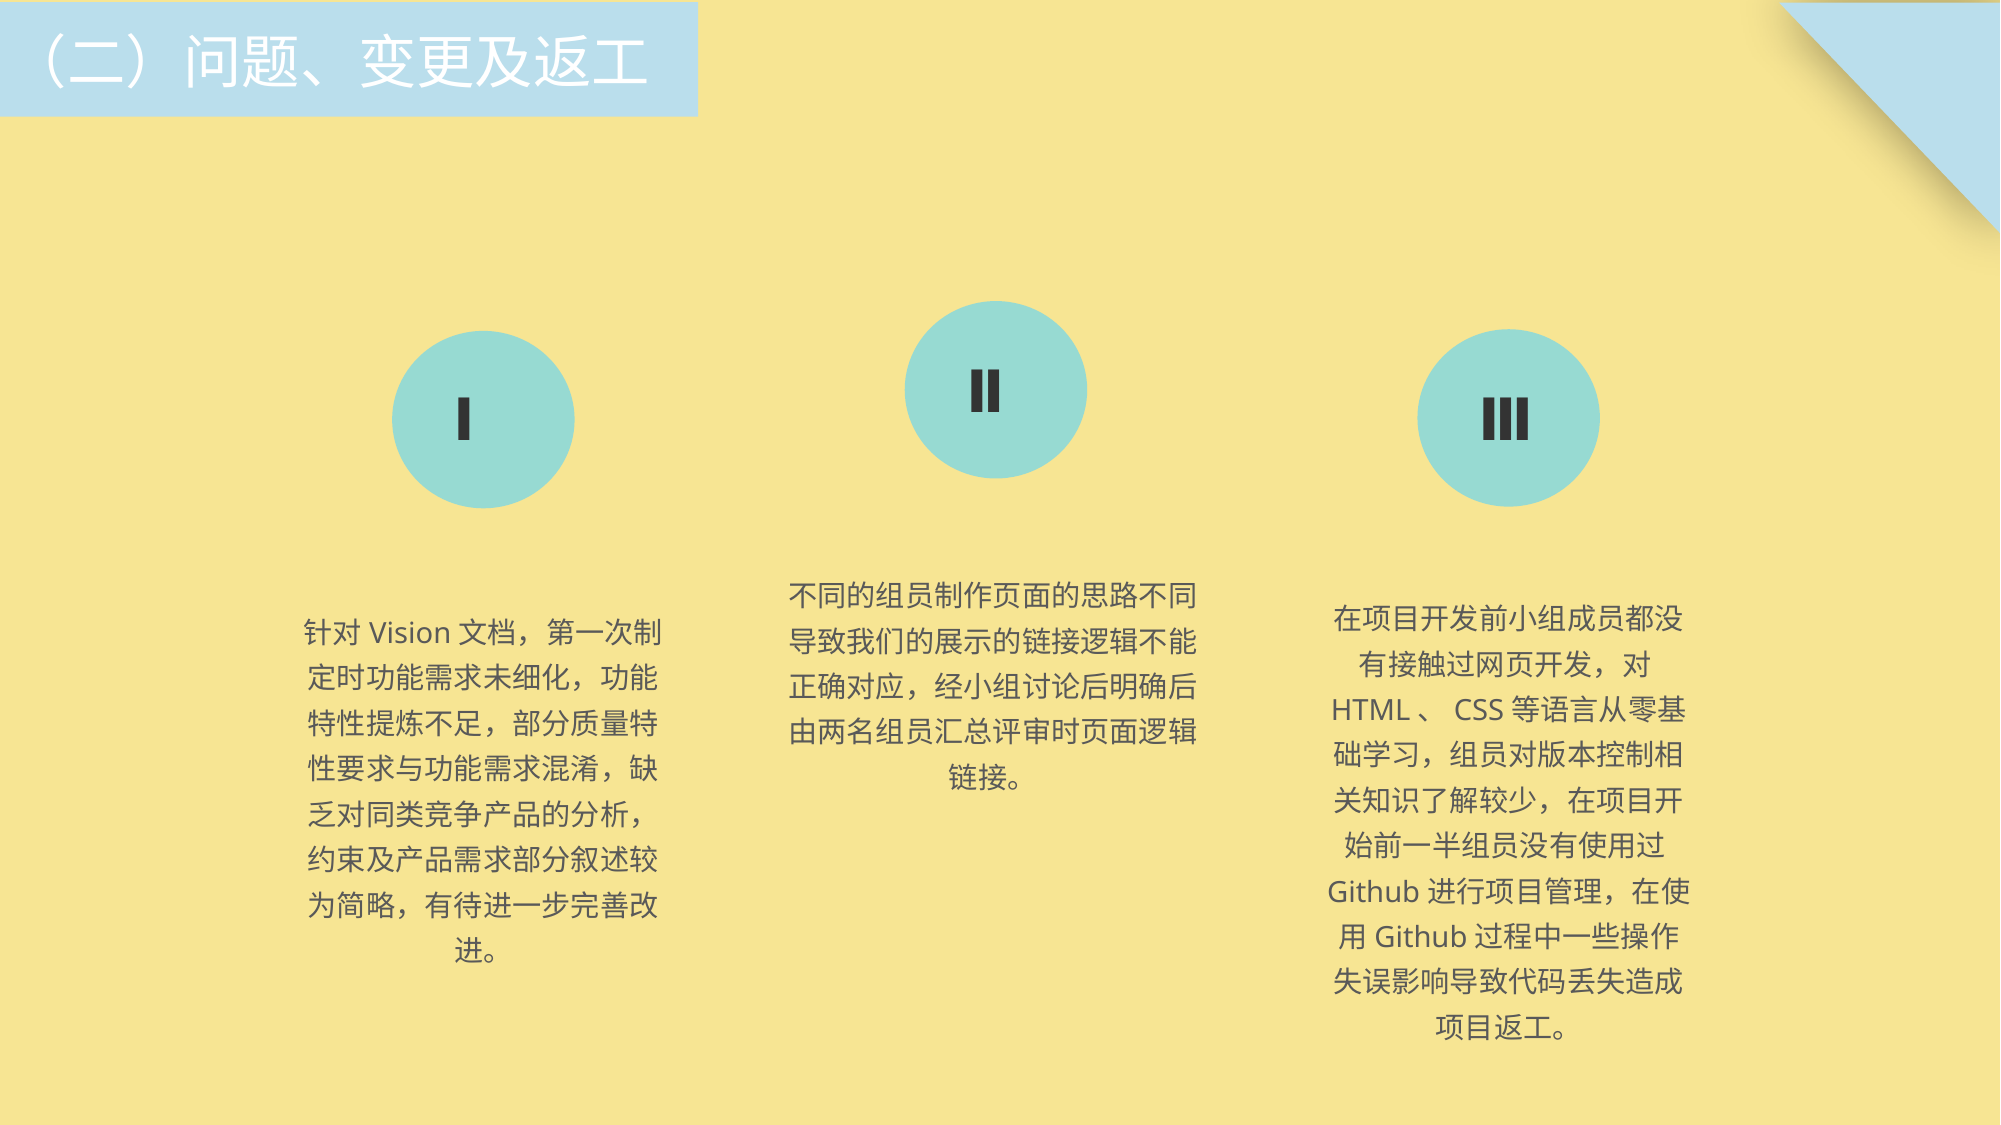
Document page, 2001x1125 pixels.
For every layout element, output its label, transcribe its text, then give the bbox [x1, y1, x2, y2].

text_box 针对Vision文档，第一次制定时功能需求未细化，功能特性提炼不足，部分质量特性要求与功能需求混淆，缺乏对同类竞争产品的分析，约束及产品需求部分叙述较为简略，有待进一步完善改进。 [283, 596, 683, 1021]
text_box 不同的组员制作页面的思路不同导致我们的展示的链接逻辑不能正确对应，经小组讨论后明确后由两名组员汇总评审时页面逻辑链接。 [759, 559, 1227, 802]
text_box Ⅲ [1463, 374, 1588, 460]
text_box [1416, 328, 1601, 508]
text_box 在项目开发前小组成员都没有接触过网页开发，对HTML、CSS等语言从零基础学习，组员对版本控制相关知识了解较少，在项目开始前一半组员没有使用过Github进行项目管理，在使用Github过程中一些操作失误影响导致代码丢失造成项目返工。 [1309, 582, 1709, 1052]
text_box Ⅱ [951, 346, 1076, 432]
text_box [0, 1, 699, 118]
text_box [391, 329, 576, 510]
text_box Ⅰ [438, 374, 563, 460]
text_box [1776, 1, 2000, 235]
text_box （二）问题、变更及返工 [0, 18, 683, 103]
text_box [903, 300, 1089, 480]
